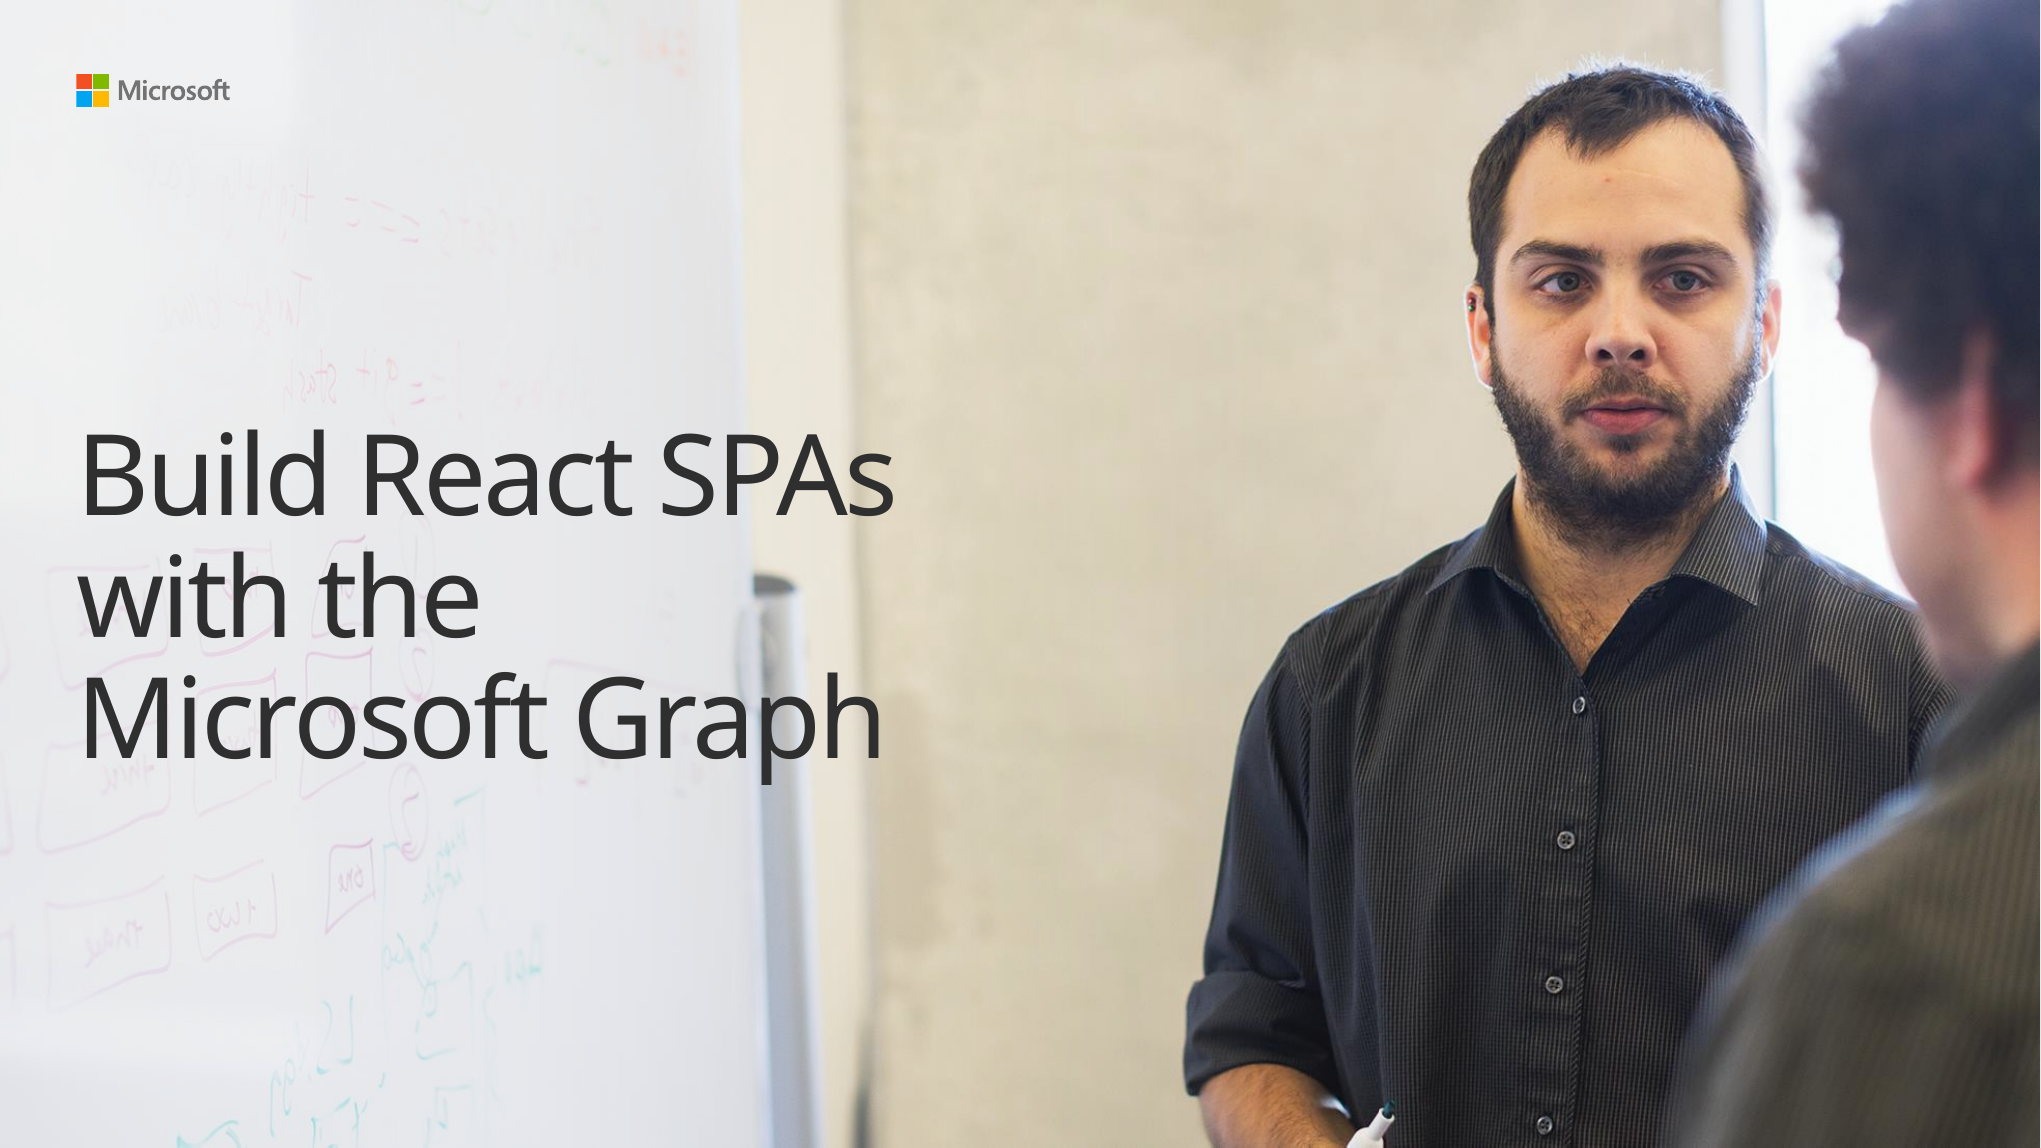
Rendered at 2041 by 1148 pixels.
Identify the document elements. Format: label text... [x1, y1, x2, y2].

title Build React SPAs with the Microsoft Graph [76, 437, 1104, 799]
picture [1164, 0, 2041, 1148]
